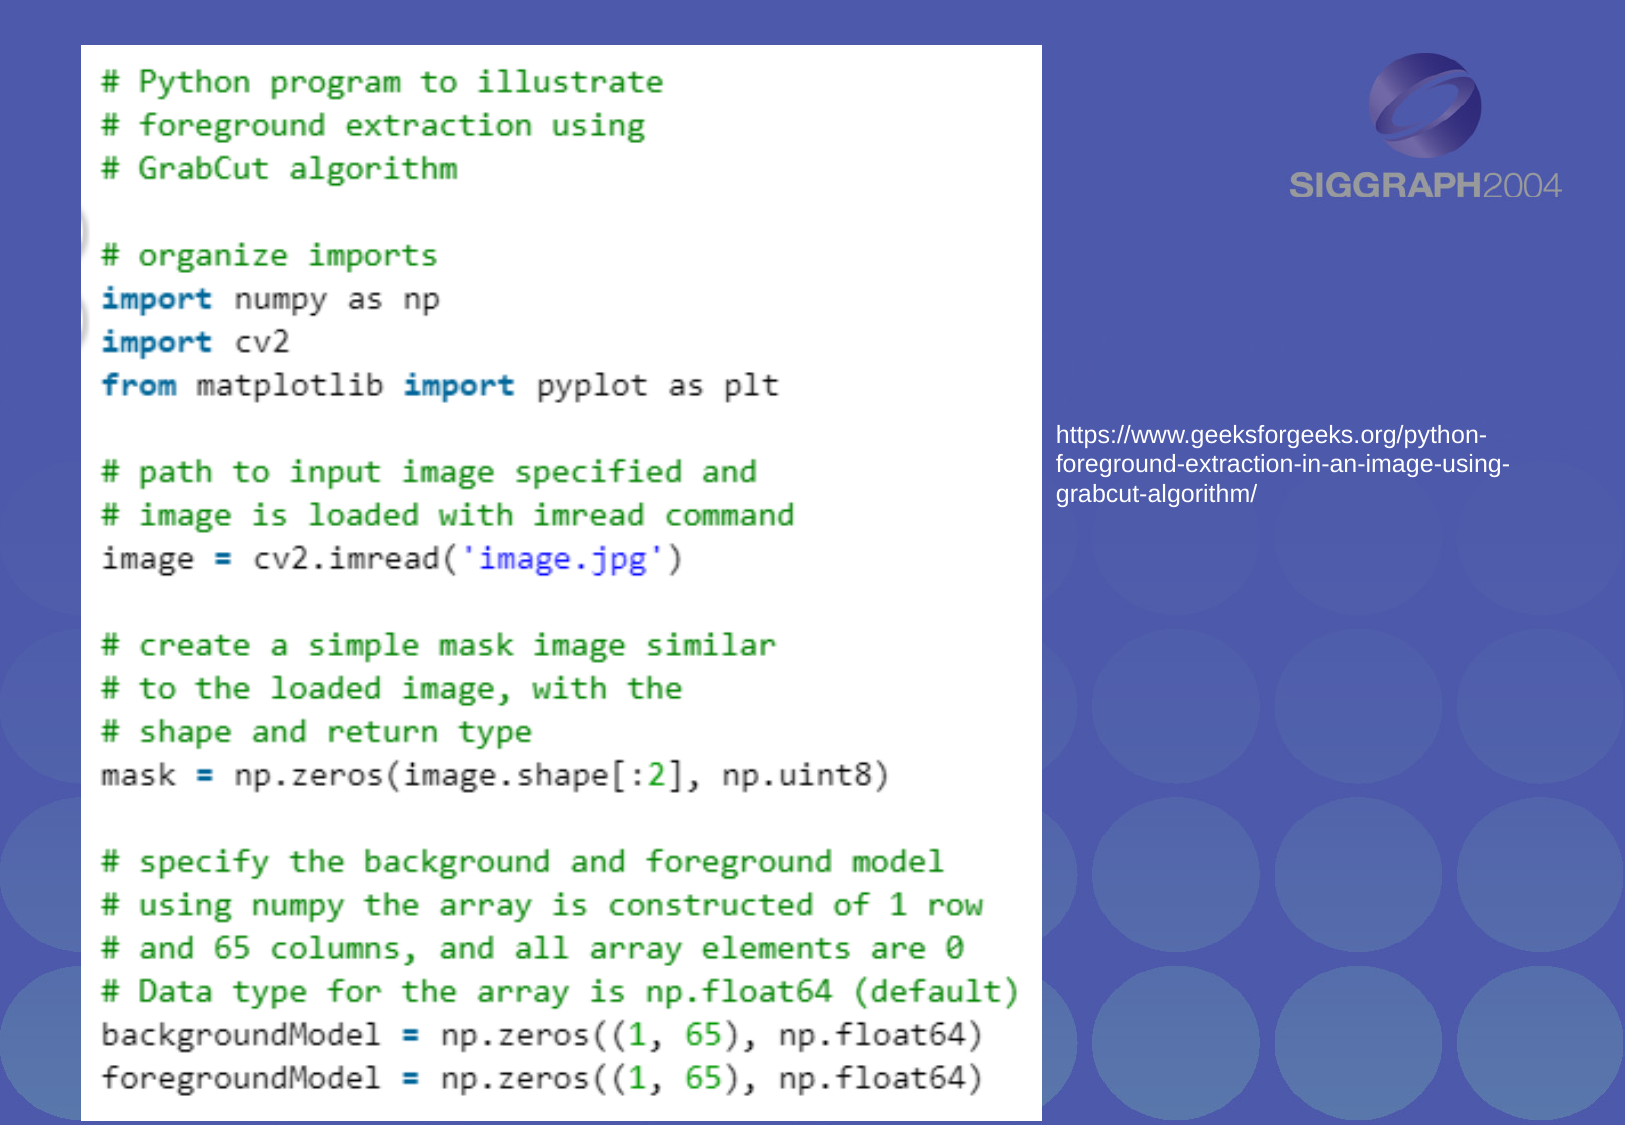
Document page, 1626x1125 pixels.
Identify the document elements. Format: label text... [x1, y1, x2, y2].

picture [0, 0, 1625, 1125]
text_box https://www.geeksforgeeks.org/python-foreground-extraction-in-an-image-using-grabcut-algorithm/ [1042, 410, 1579, 516]
